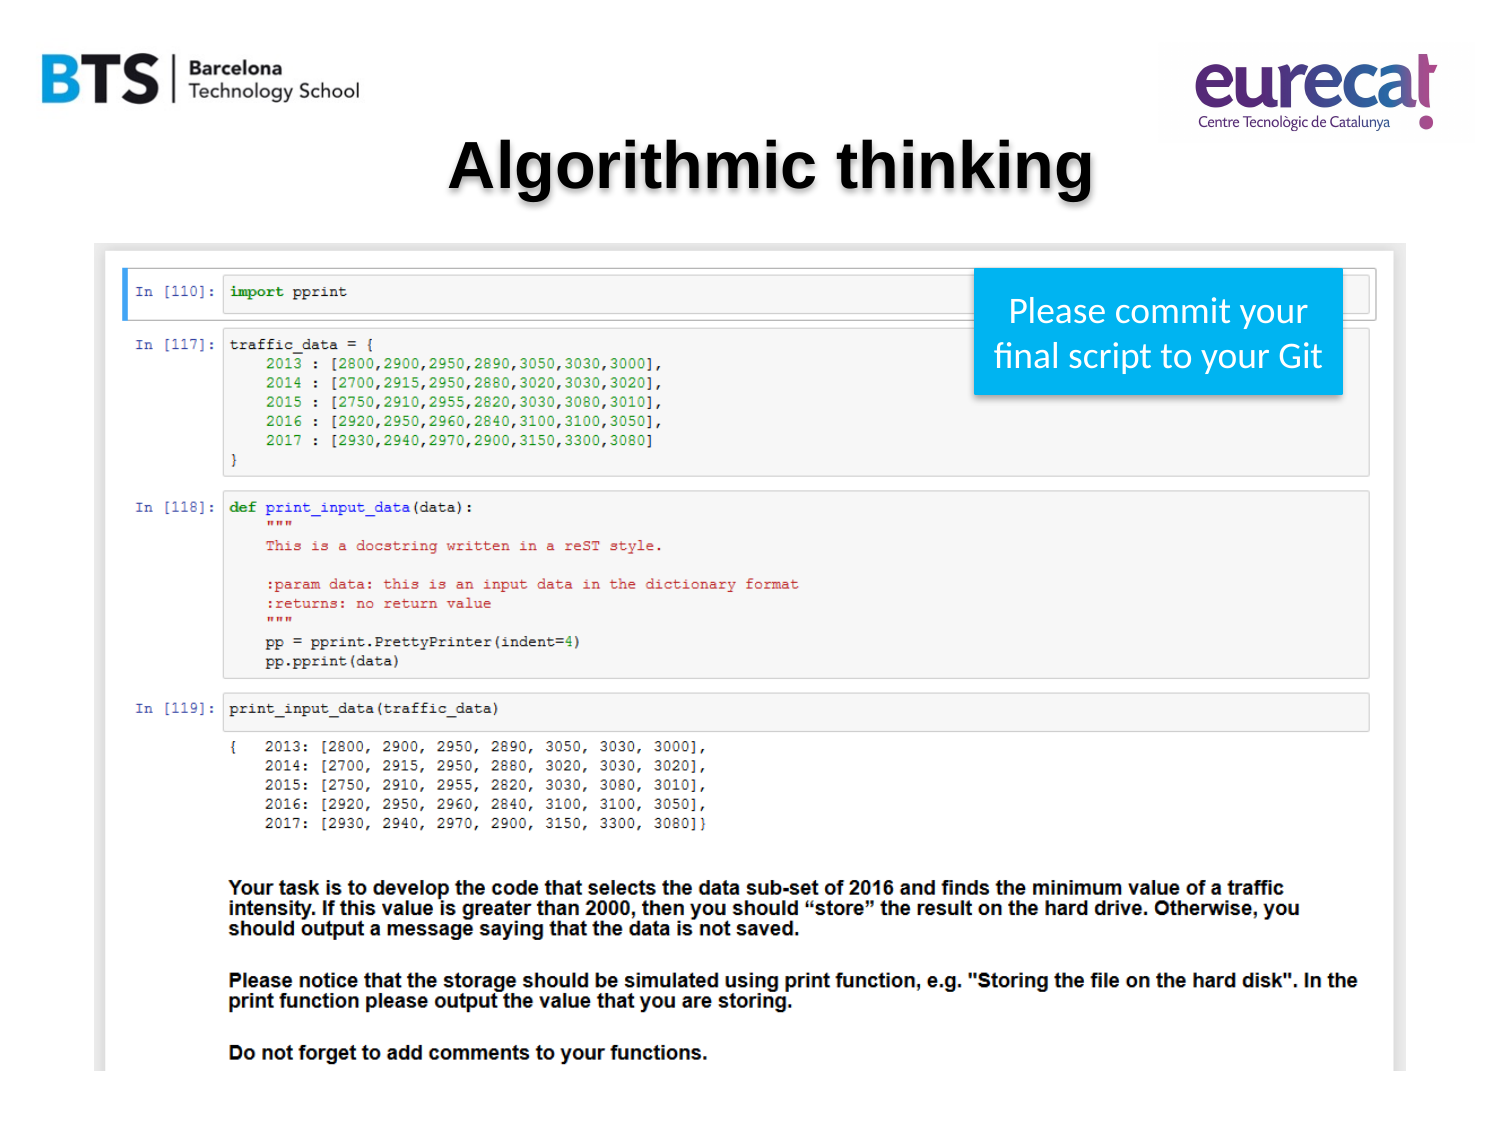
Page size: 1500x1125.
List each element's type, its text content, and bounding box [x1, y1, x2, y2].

text_box Algorithmic thinking [0, 59, 1500, 265]
picture [1158, 41, 1475, 143]
picture [20, 38, 382, 119]
picture [94, 243, 1406, 1072]
